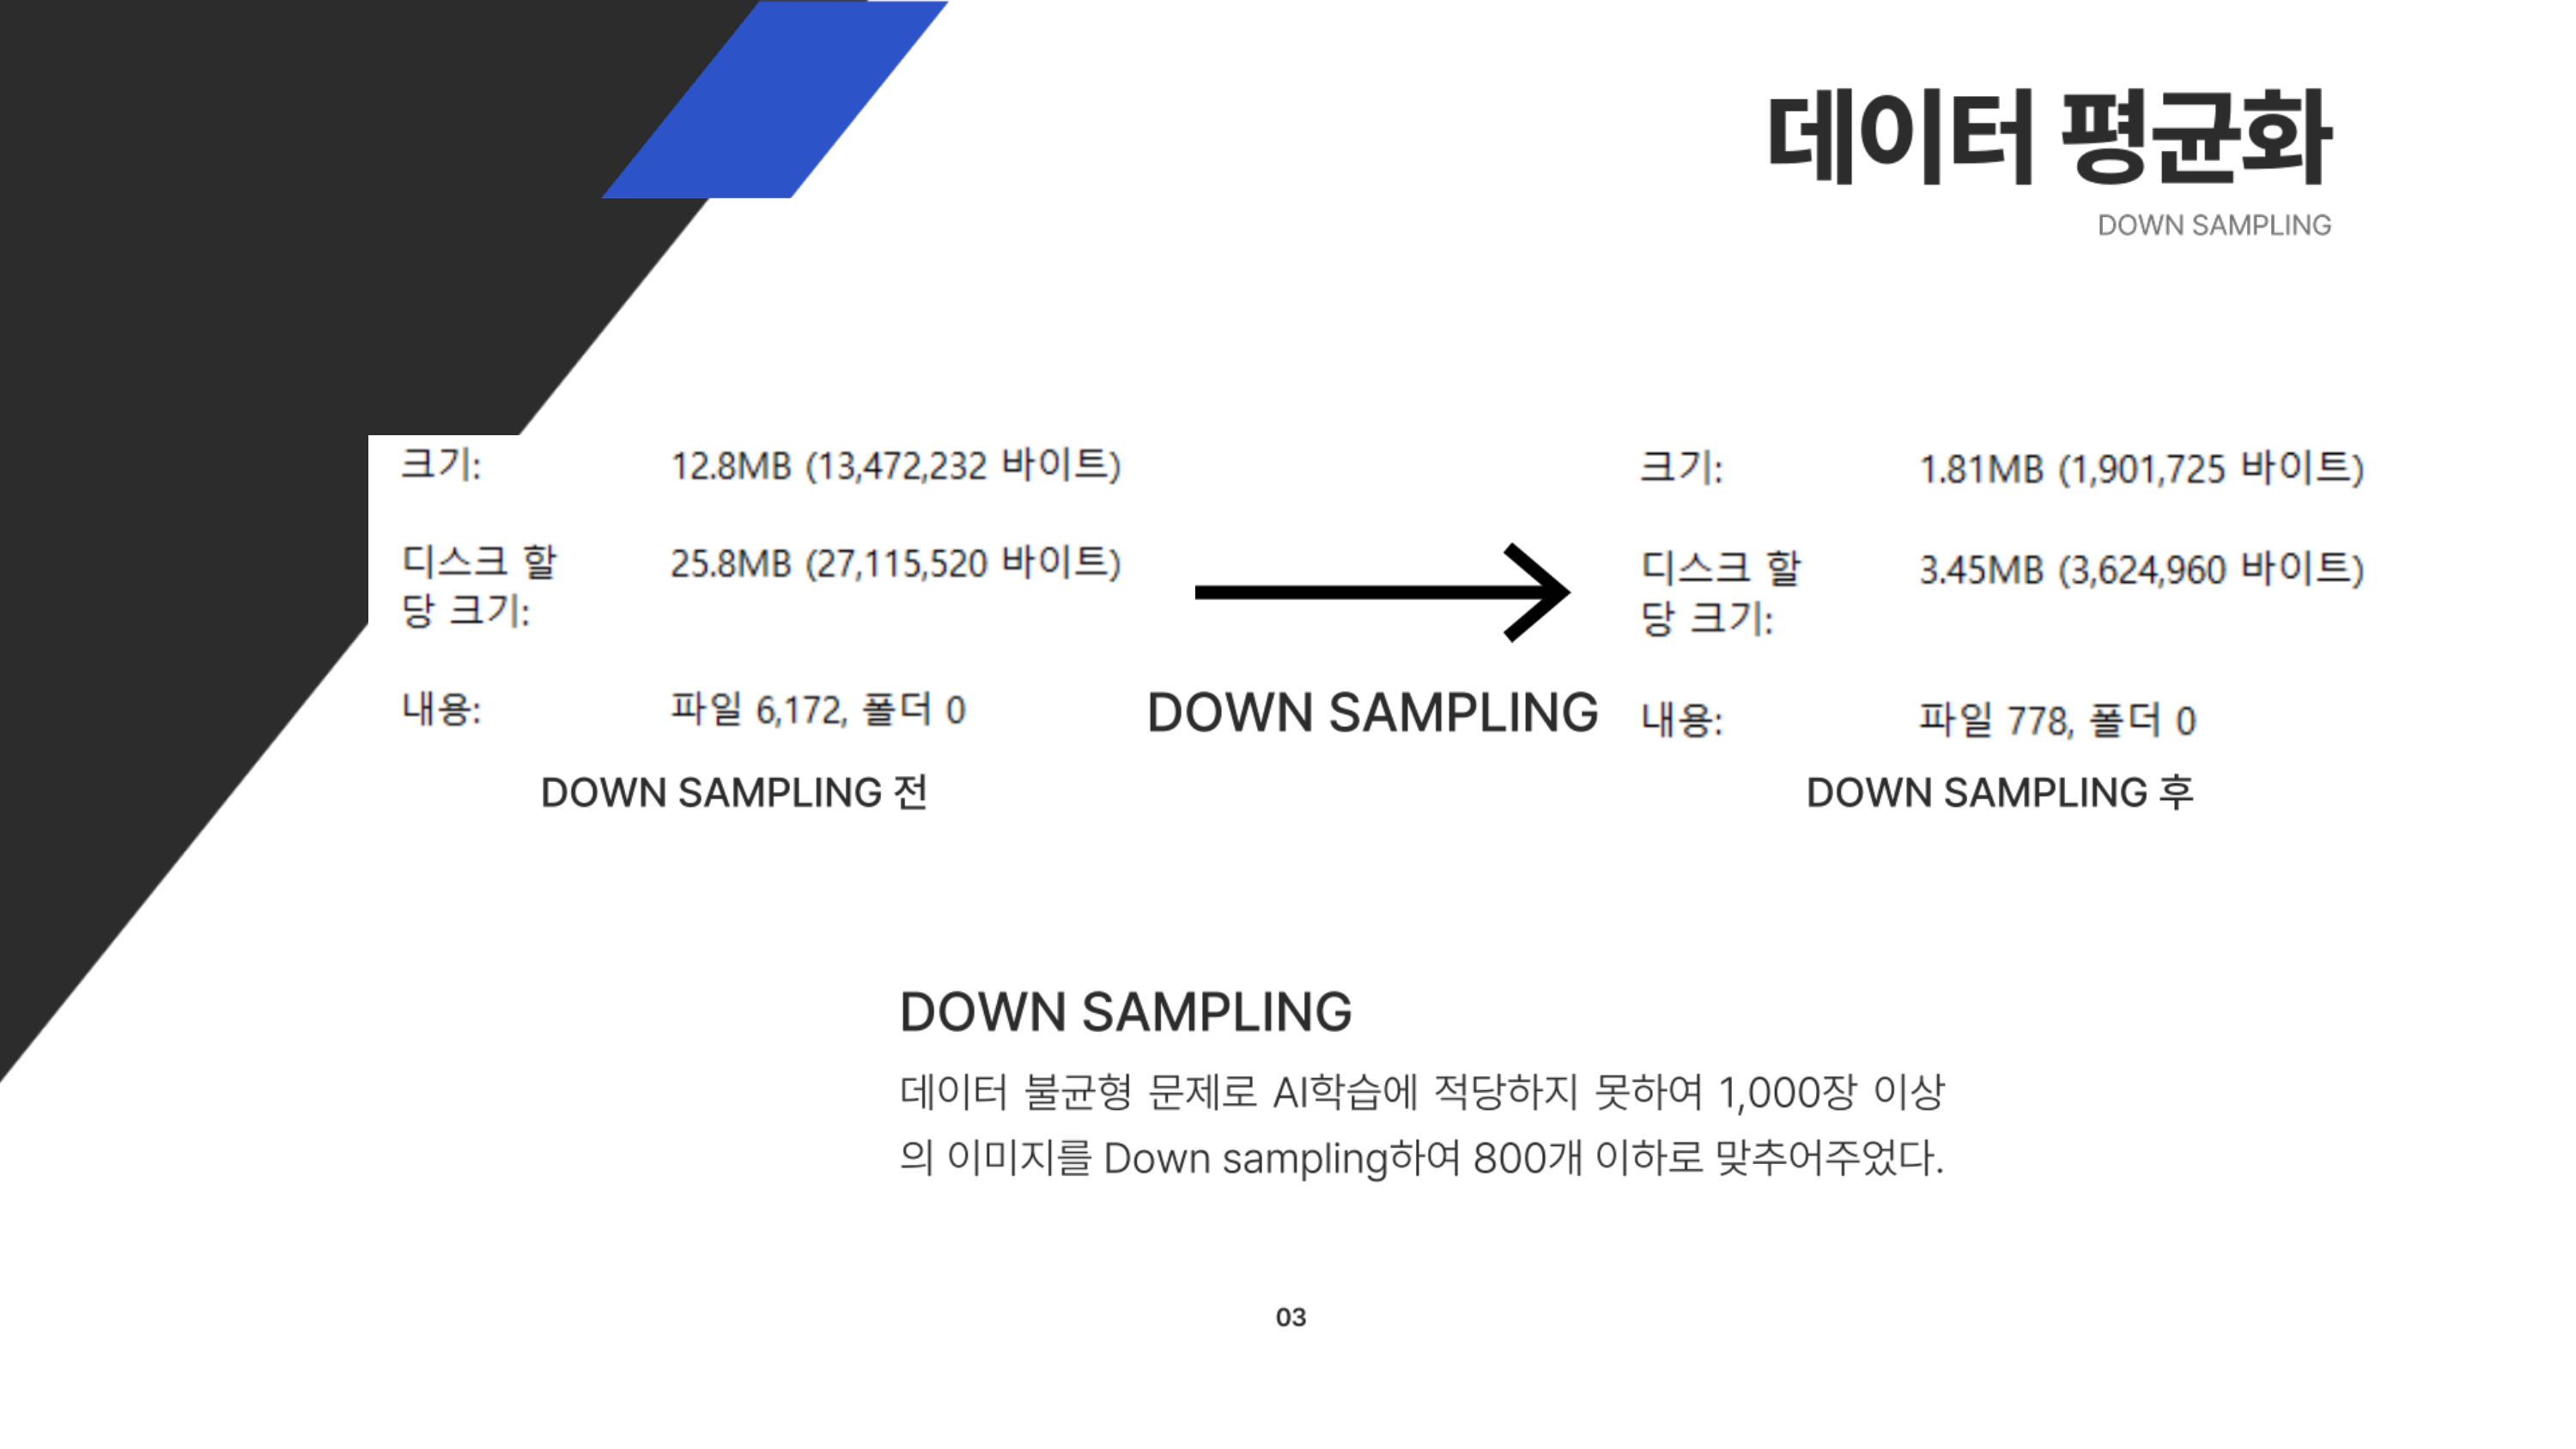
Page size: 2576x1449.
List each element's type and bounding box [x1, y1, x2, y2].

picture [1139, 666, 1625, 759]
text_box [0, 0, 957, 1252]
picture [1467, 47, 2384, 256]
picture [533, 757, 948, 835]
text_box [1195, 543, 1571, 643]
text_box [368, 435, 1239, 765]
text_box [1601, 421, 2472, 779]
picture [1191, 1296, 1318, 1344]
text_box [599, 0, 950, 198]
picture [891, 965, 1965, 1207]
picture [1799, 757, 2214, 835]
